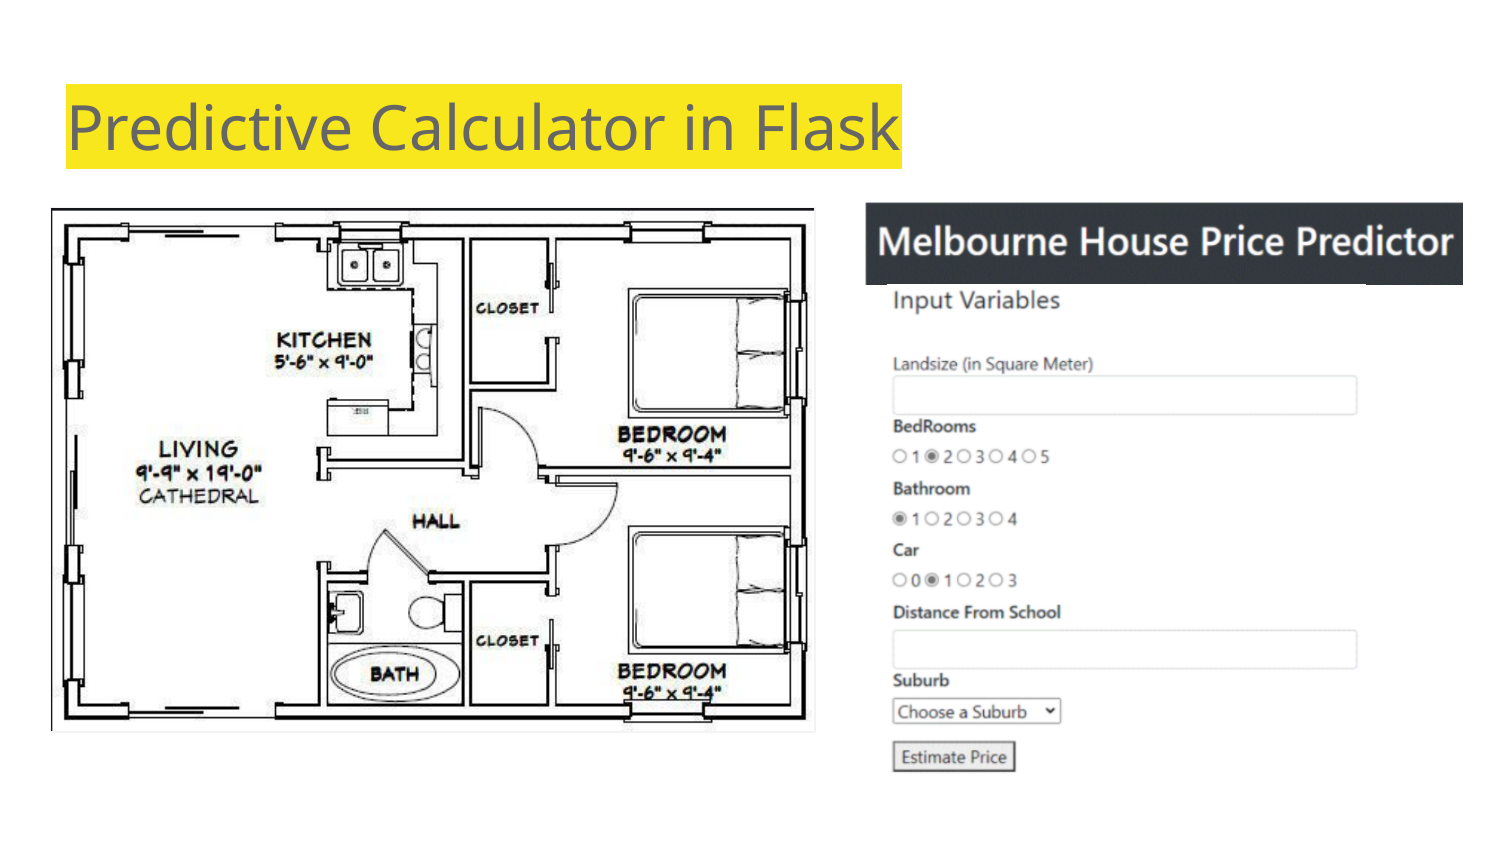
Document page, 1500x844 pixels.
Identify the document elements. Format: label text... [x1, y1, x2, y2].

picture [864, 200, 1464, 775]
picture [50, 207, 815, 732]
title Predictive Calculator in Flask [51, 72, 1031, 167]
